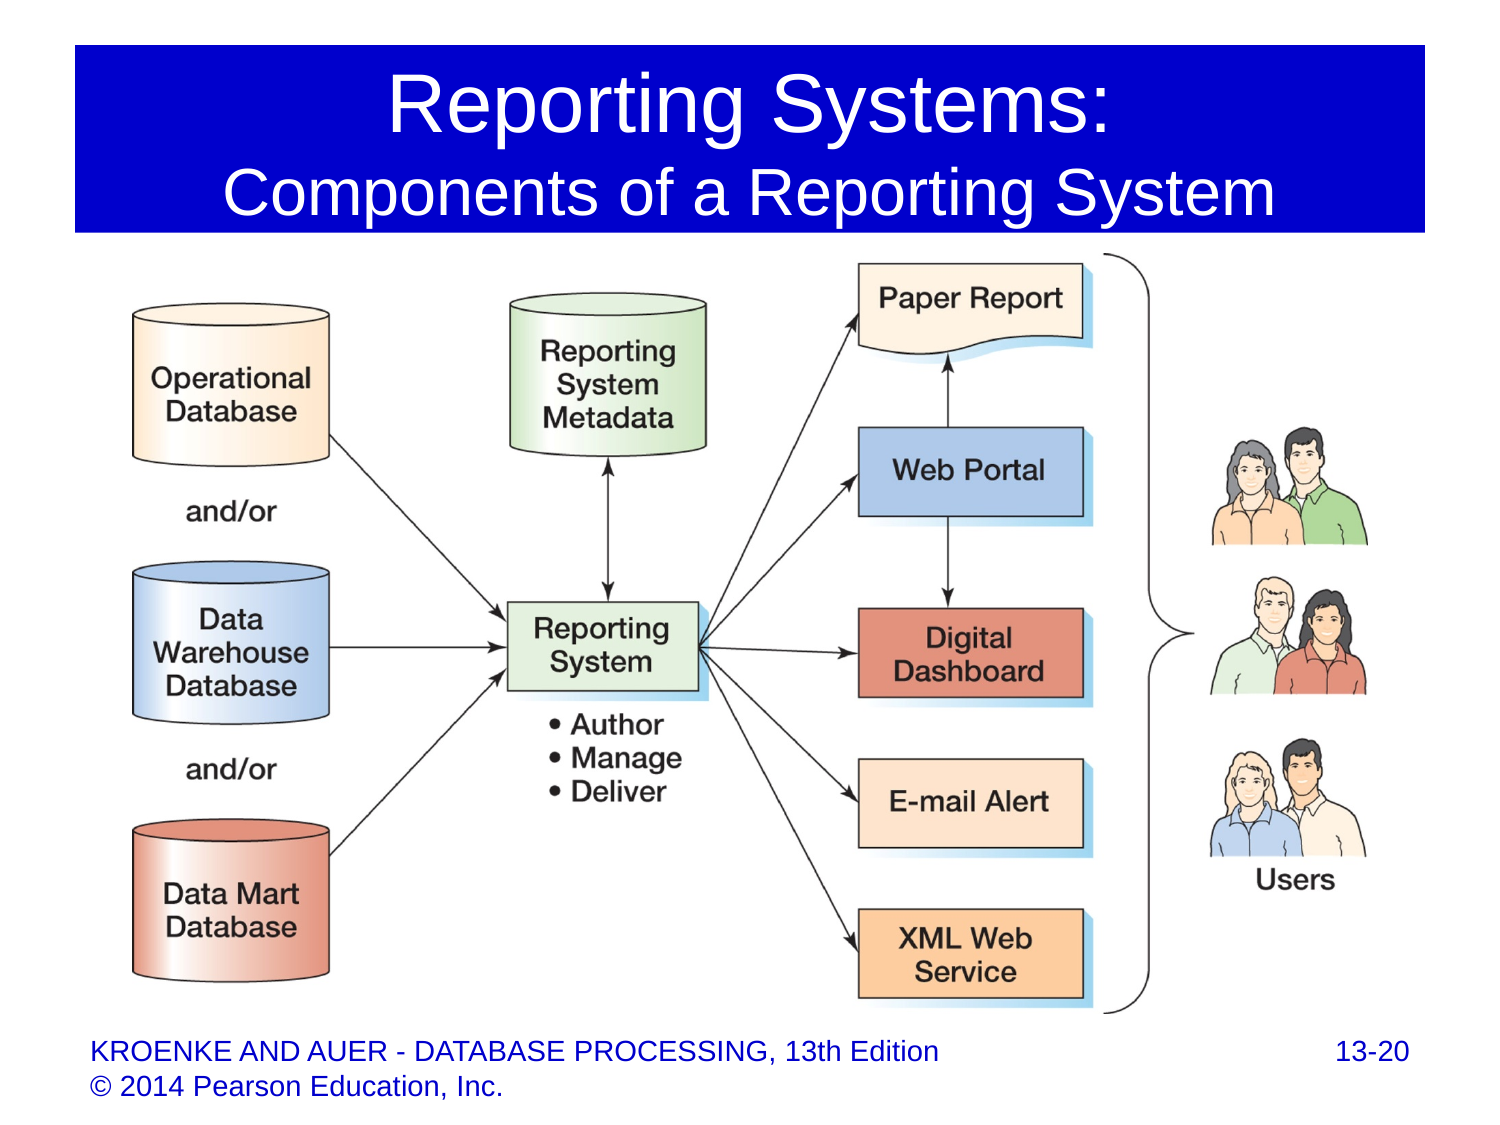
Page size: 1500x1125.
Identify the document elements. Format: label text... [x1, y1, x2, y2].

title Reporting Systems: Components of a Reporting System [75, 45, 1425, 233]
slide_number 13-20 [1074, 1024, 1426, 1103]
footer KROENKE AND AUER - DATABASE PROCESSING, 13th Edition © 2014 Pearson Education, Inc. [74, 1024, 976, 1104]
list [131, 253, 1368, 1014]
